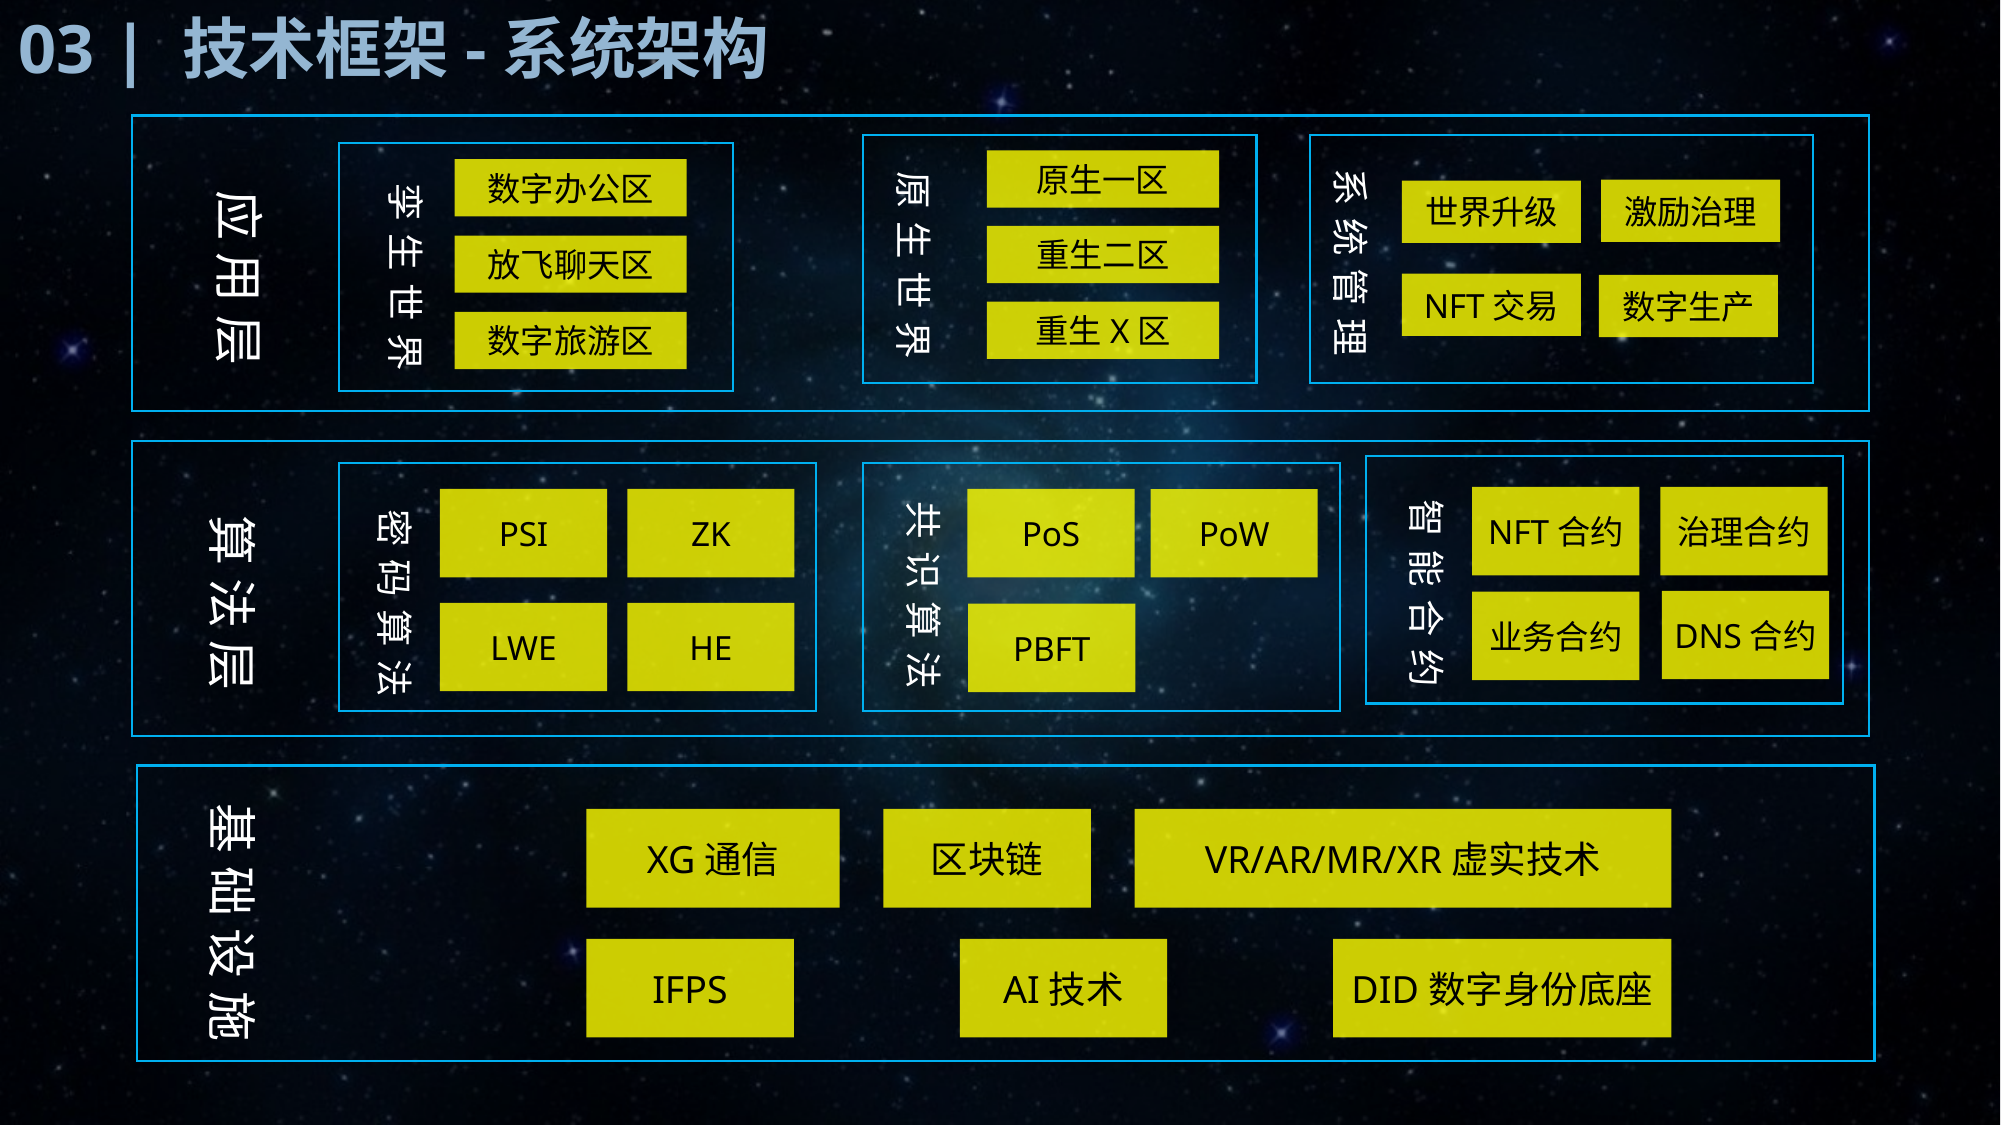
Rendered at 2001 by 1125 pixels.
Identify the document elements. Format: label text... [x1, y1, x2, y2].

text_box [338, 462, 817, 712]
text_box 数字办公区 [454, 158, 688, 217]
text_box NFT交易 [1401, 273, 1582, 337]
text_box [136, 764, 1876, 1062]
text_box 基础设施 [179, 788, 271, 1057]
text_box 03 | 技术框架-系统架构 [3, 0, 785, 95]
text_box ZK [626, 488, 796, 578]
text_box 重生二区 [986, 225, 1220, 284]
text_box 激励治理 [1600, 179, 1781, 243]
text_box [862, 462, 1341, 712]
text_box PoS [966, 488, 1136, 578]
text_box 应用层 [187, 175, 279, 381]
text_box 业务合约 [1471, 591, 1640, 681]
text_box PoW [1150, 488, 1319, 579]
text_box NFT合约 [1471, 486, 1640, 576]
text_box 智能合约 [1381, 484, 1458, 702]
text_box 算法层 [179, 500, 271, 706]
text_box 放飞聊天区 [454, 234, 688, 294]
text_box [338, 142, 734, 392]
text_box 治理合约 [1659, 486, 1829, 576]
text_box 共识算法 [879, 486, 955, 704]
text_box 原生一区 [986, 149, 1220, 209]
text_box XG通信 [585, 808, 841, 909]
text_box VR/AR/MR/XR虚实技术 [1134, 808, 1672, 909]
text_box 系统管理 [1306, 153, 1382, 371]
text_box 原生世界 [868, 156, 945, 374]
text_box [131, 440, 1870, 737]
text_box PSI [439, 488, 608, 578]
text_box 数字旅游区 [454, 311, 688, 370]
text_box [1365, 455, 1844, 705]
text_box IFPS [585, 938, 795, 1039]
text_box DID数字身份底座 [1332, 938, 1672, 1039]
text_box HE [626, 602, 796, 692]
text_box [1309, 134, 1814, 384]
text_box AI技术 [959, 938, 1168, 1039]
text_box 区块链 [882, 808, 1092, 909]
text_box 数字生产 [1598, 274, 1779, 338]
text_box PBFT [967, 603, 1136, 693]
text_box 重生X区 [986, 301, 1220, 360]
text_box DNS合约 [1661, 590, 1830, 680]
text_box [0, 0, 2000, 1125]
text_box 密码算法 [349, 494, 425, 712]
text_box [131, 114, 1870, 412]
text_box [862, 134, 1258, 384]
text_box 孪生世界 [360, 168, 437, 386]
text_box LWE [439, 602, 608, 692]
text_box 世界升级 [1401, 179, 1582, 244]
